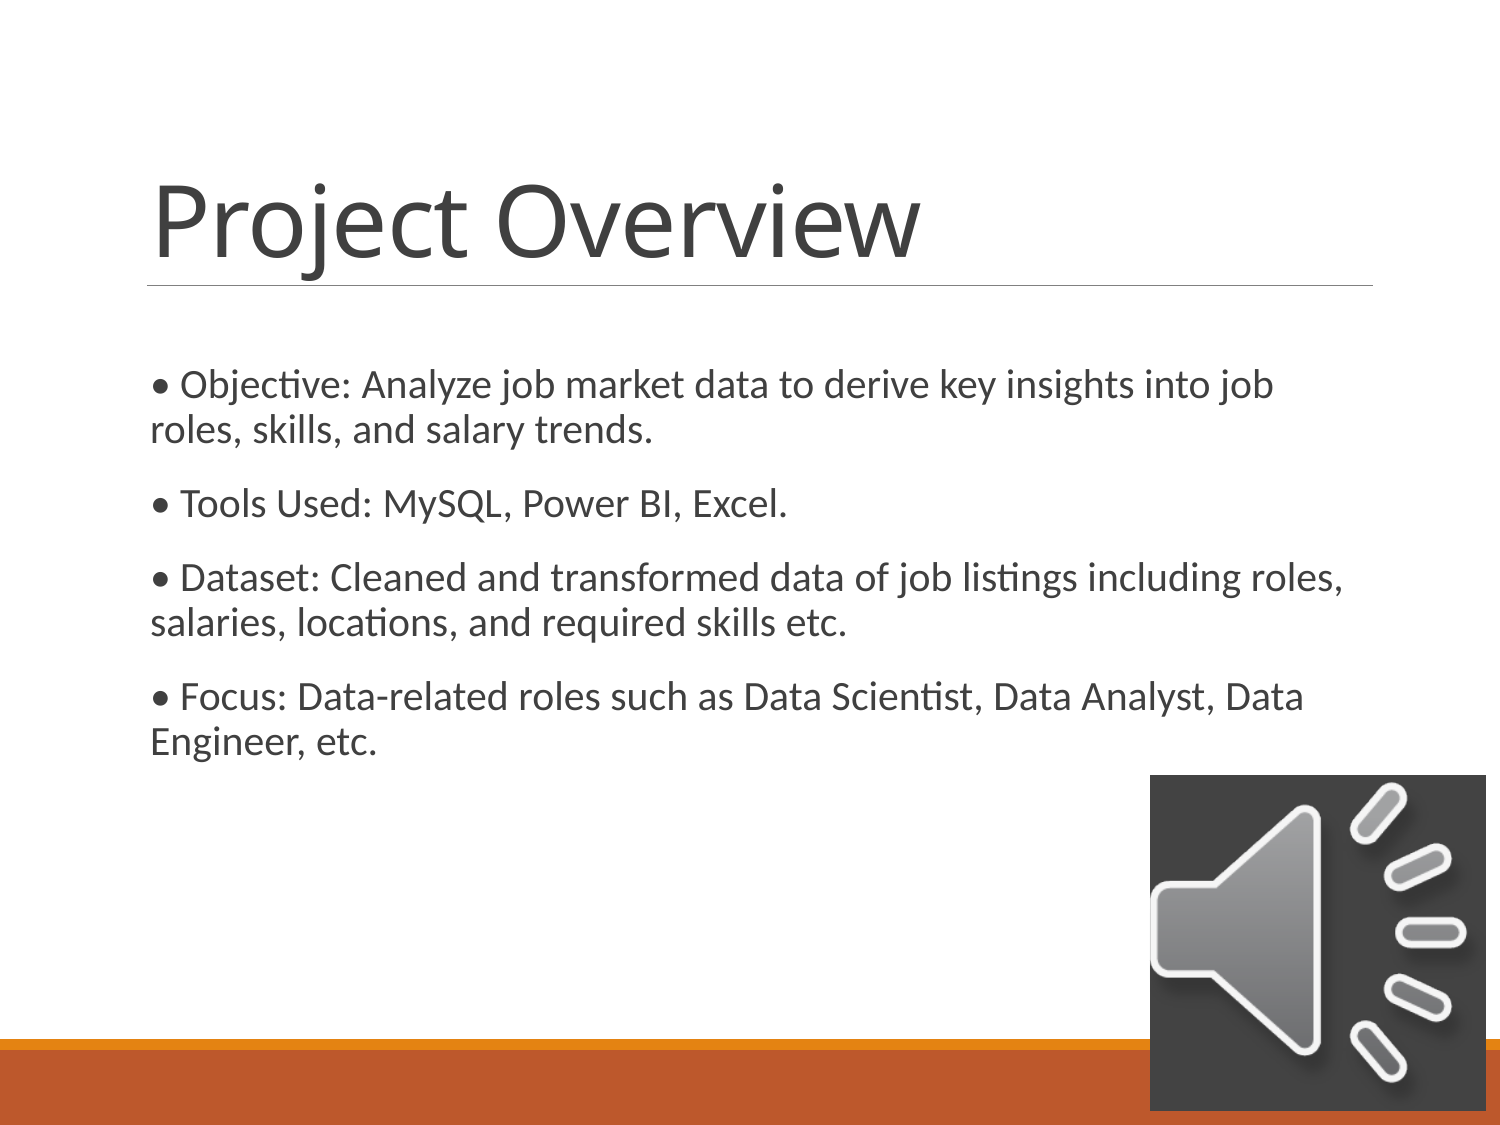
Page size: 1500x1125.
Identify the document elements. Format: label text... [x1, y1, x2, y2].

picture [1148, 773, 1487, 1112]
list • Objective: Analyze job market data to derive key insights into job roles, skills, and salary trends. • Tools Used: MySQL, Power BI, Excel. • Dataset: Cleaned and transformed data of job listings including roles, salaries, locations, and required skills etc. • Focus: Data-related roles such as Data Scientist, Data Analyst, Data Engineer, etc. [135, 354, 1373, 900]
title Project Overview [135, 47, 1373, 285]
